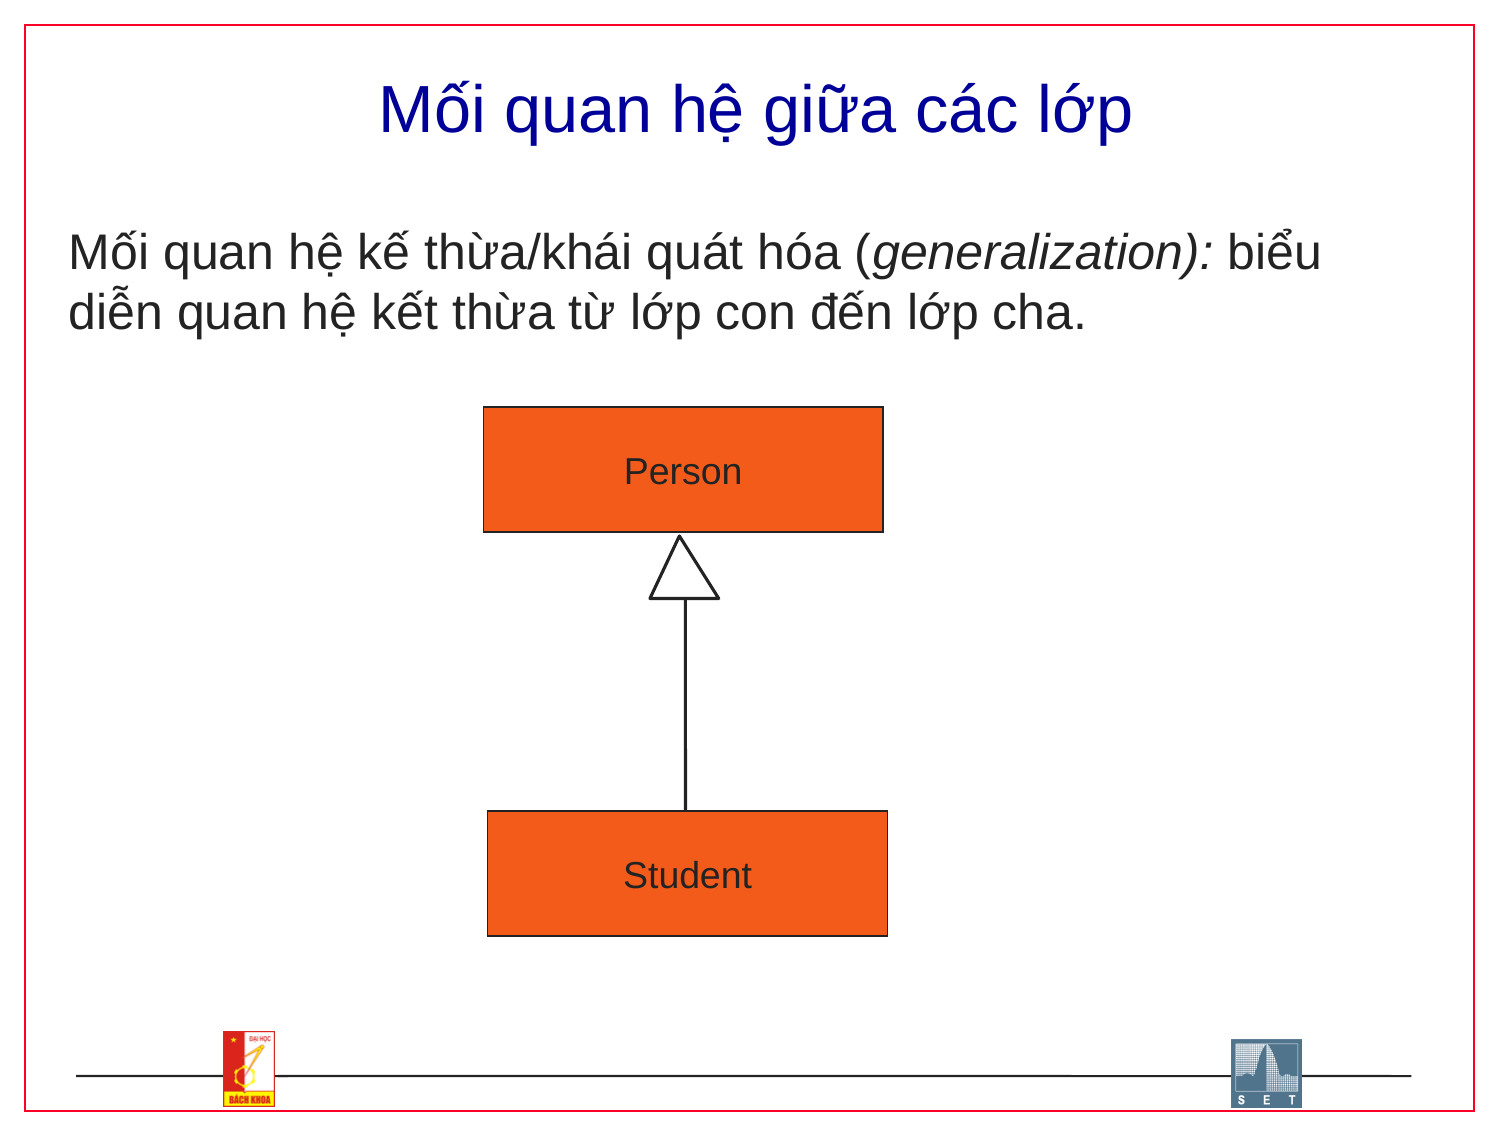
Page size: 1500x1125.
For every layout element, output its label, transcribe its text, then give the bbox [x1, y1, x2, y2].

text_box Student [487, 811, 888, 936]
title Mối quan hệ giữa các lớp [111, 61, 1401, 151]
text_box Person [483, 408, 884, 532]
picture [222, 1030, 276, 1108]
picture [1231, 1039, 1302, 1108]
text_box Mối quan hệ kế thừa/khái quát hóa (generalization): biểu diễn quan hệ kết thừa từ lớp con đến lớp cha. [54, 212, 1417, 408]
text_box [649, 535, 719, 812]
